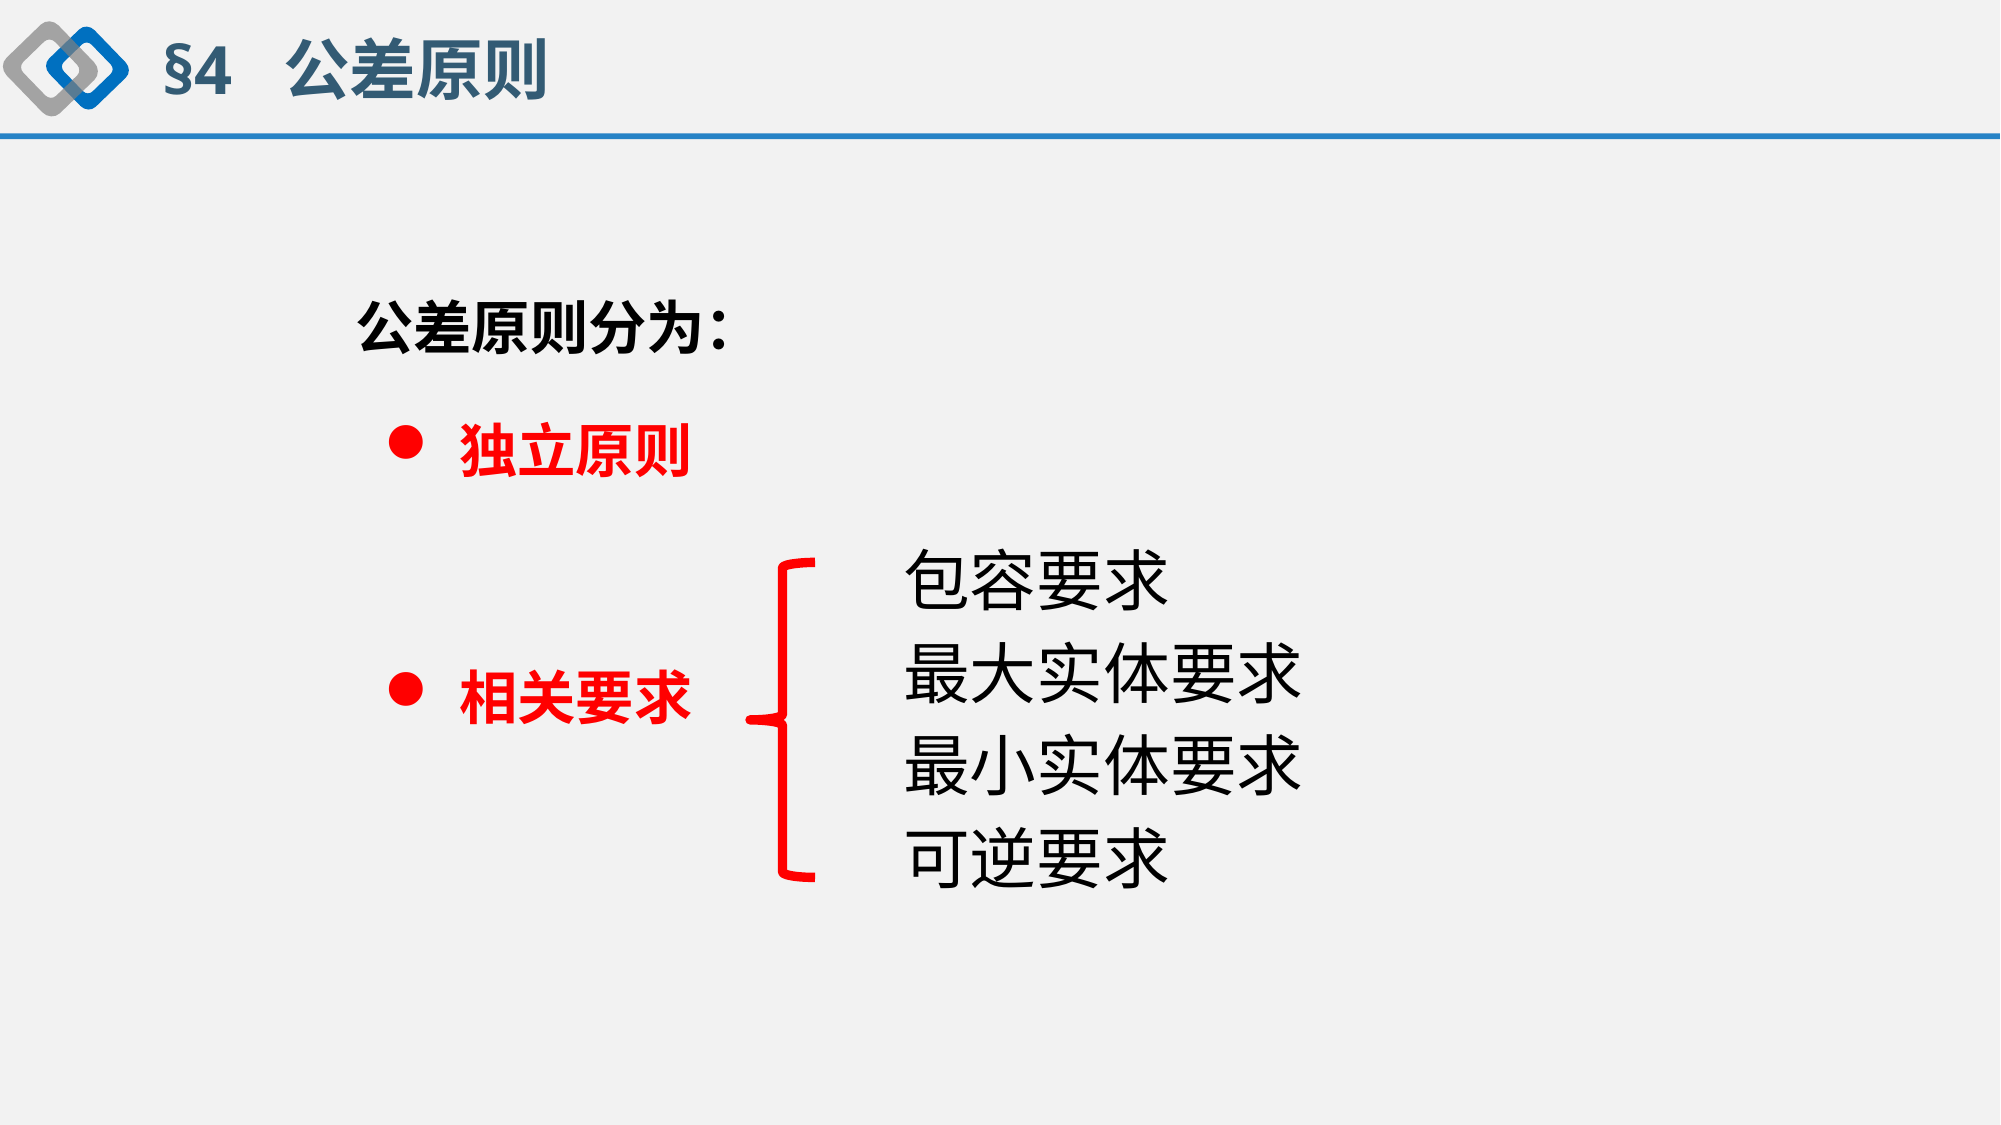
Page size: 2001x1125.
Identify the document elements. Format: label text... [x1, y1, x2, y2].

text_box [749, 561, 816, 879]
text_box §4 公差原则 [129, 20, 598, 116]
list 公差原则分为： 独立原则 相关要求 [190, 205, 2000, 1008]
text_box 包容要求 最大实体要求 最小实体要求 可逆要求 [888, 531, 1319, 904]
